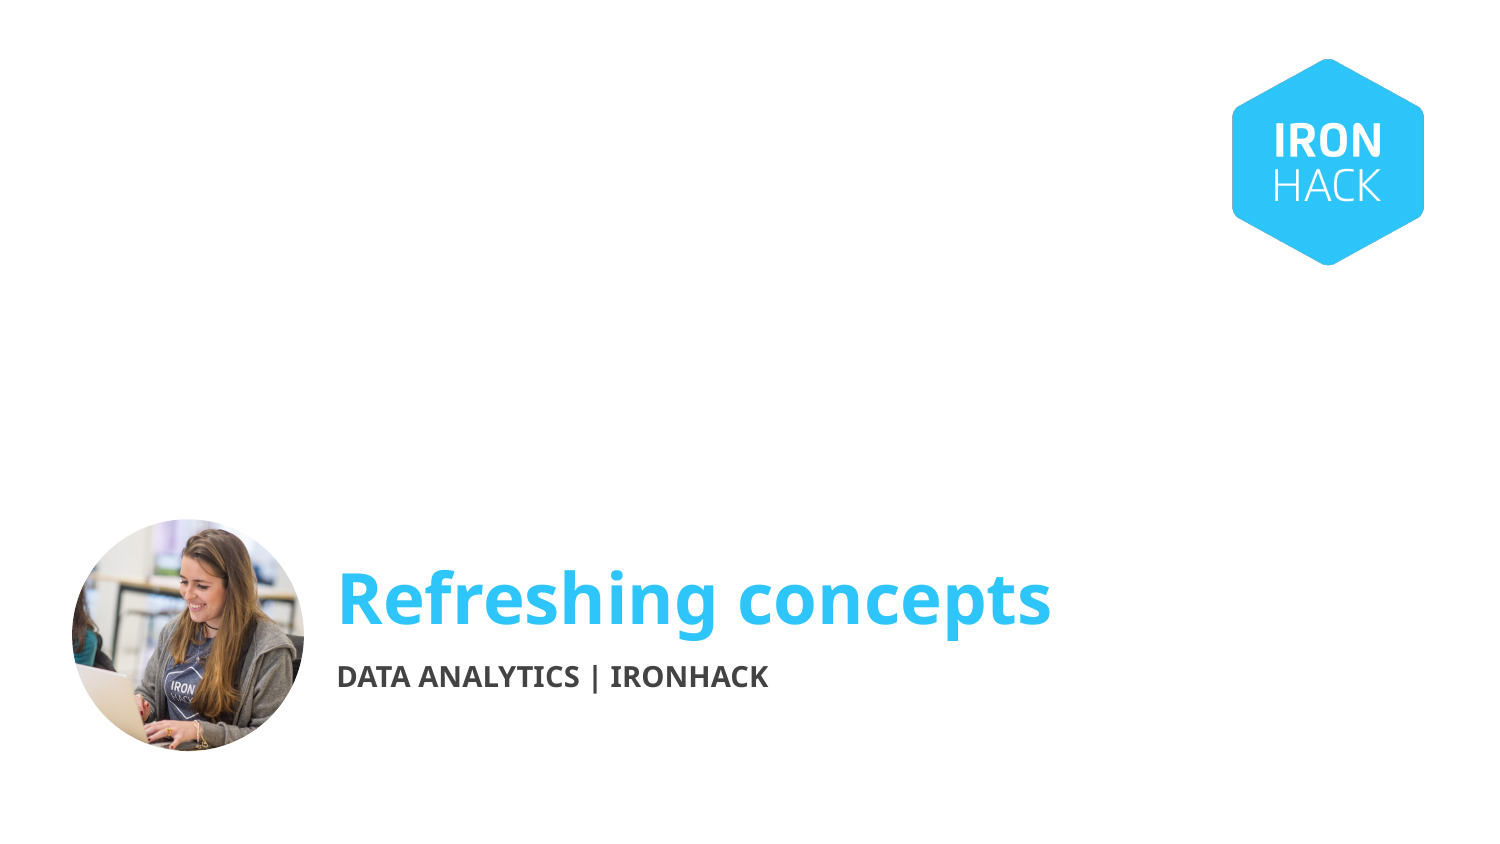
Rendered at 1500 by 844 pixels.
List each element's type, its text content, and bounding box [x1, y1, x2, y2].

title DATA ANALYTICS | IRONHACK [321, 643, 963, 709]
picture [71, 519, 305, 752]
title Refreshing concepts [321, 538, 1500, 633]
picture [1191, 25, 1465, 299]
